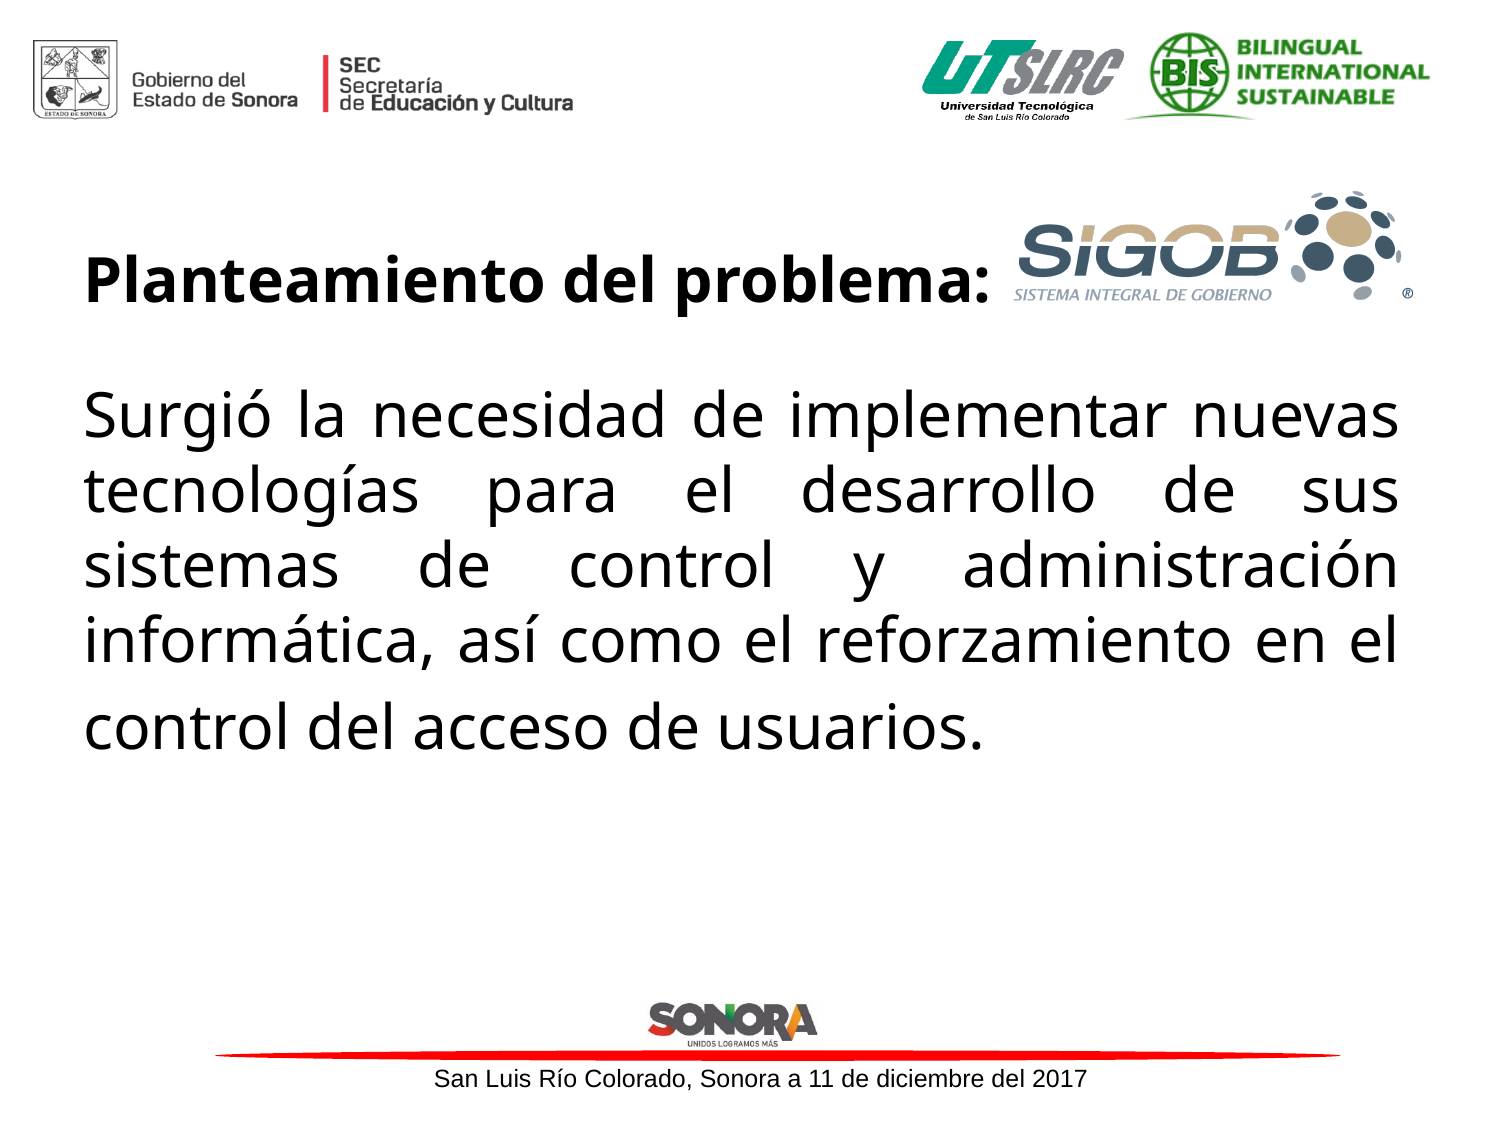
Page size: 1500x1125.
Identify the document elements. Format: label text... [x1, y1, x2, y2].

picture [32, 39, 574, 120]
text_box San Luis Río Colorado, Sonora a 11 de diciembre del 2017 [175, 1055, 1349, 1101]
picture [922, 31, 1434, 120]
picture [646, 999, 818, 1051]
text_box [218, 1050, 642, 1055]
text_box Planteamiento del problema: Surgió la necesidad de implementar nuevas tecnologías para el desarrollo de sus sistemas de control y administración informática, así como el reforzamiento en el control del acceso de usuarios. [68, 224, 1418, 962]
picture [1007, 187, 1418, 304]
text_box [821, 1050, 1338, 1055]
